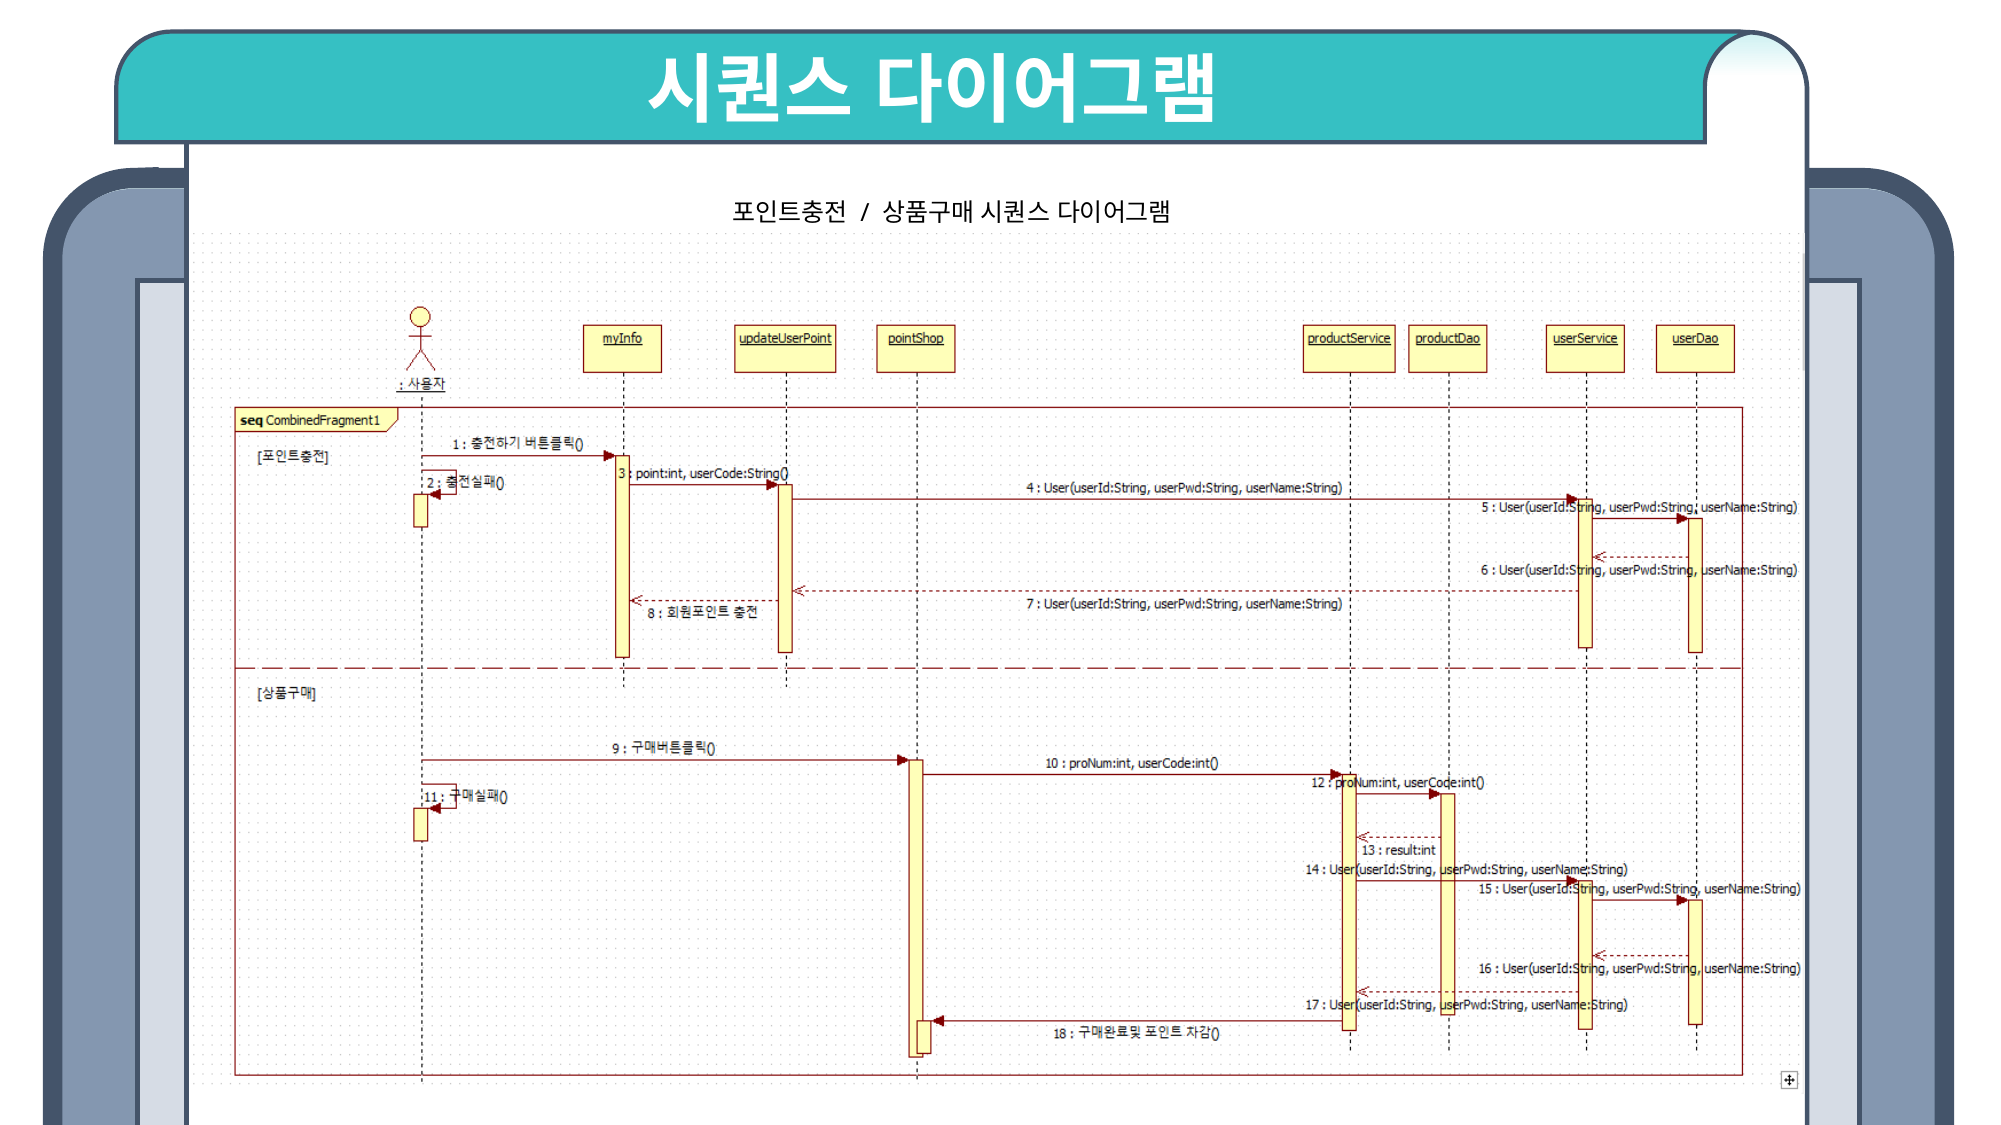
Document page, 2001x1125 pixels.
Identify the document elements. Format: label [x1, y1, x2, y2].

text_box [1808, 178, 1944, 1125]
text_box [116, 31, 1808, 1125]
picture [191, 234, 1805, 1094]
text_box [53, 178, 116, 1125]
